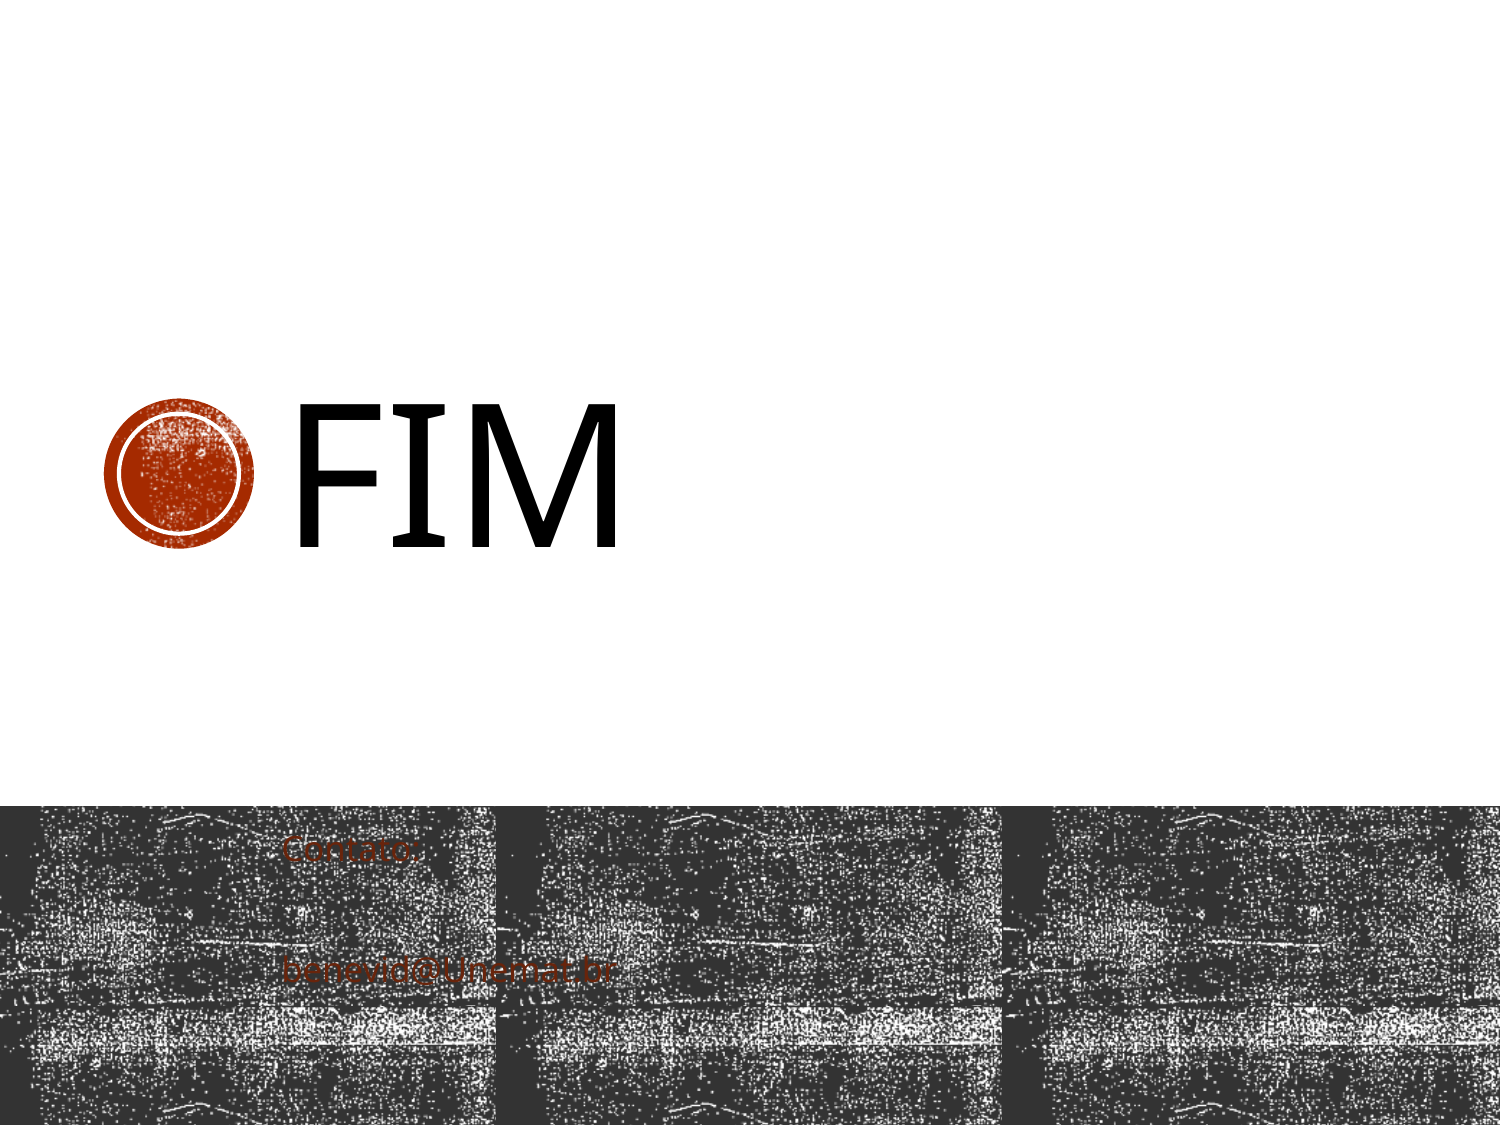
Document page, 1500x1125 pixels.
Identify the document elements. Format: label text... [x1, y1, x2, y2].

list Contato: benevid@Unemat.br [266, 823, 1381, 999]
title FIM [266, 201, 1409, 779]
